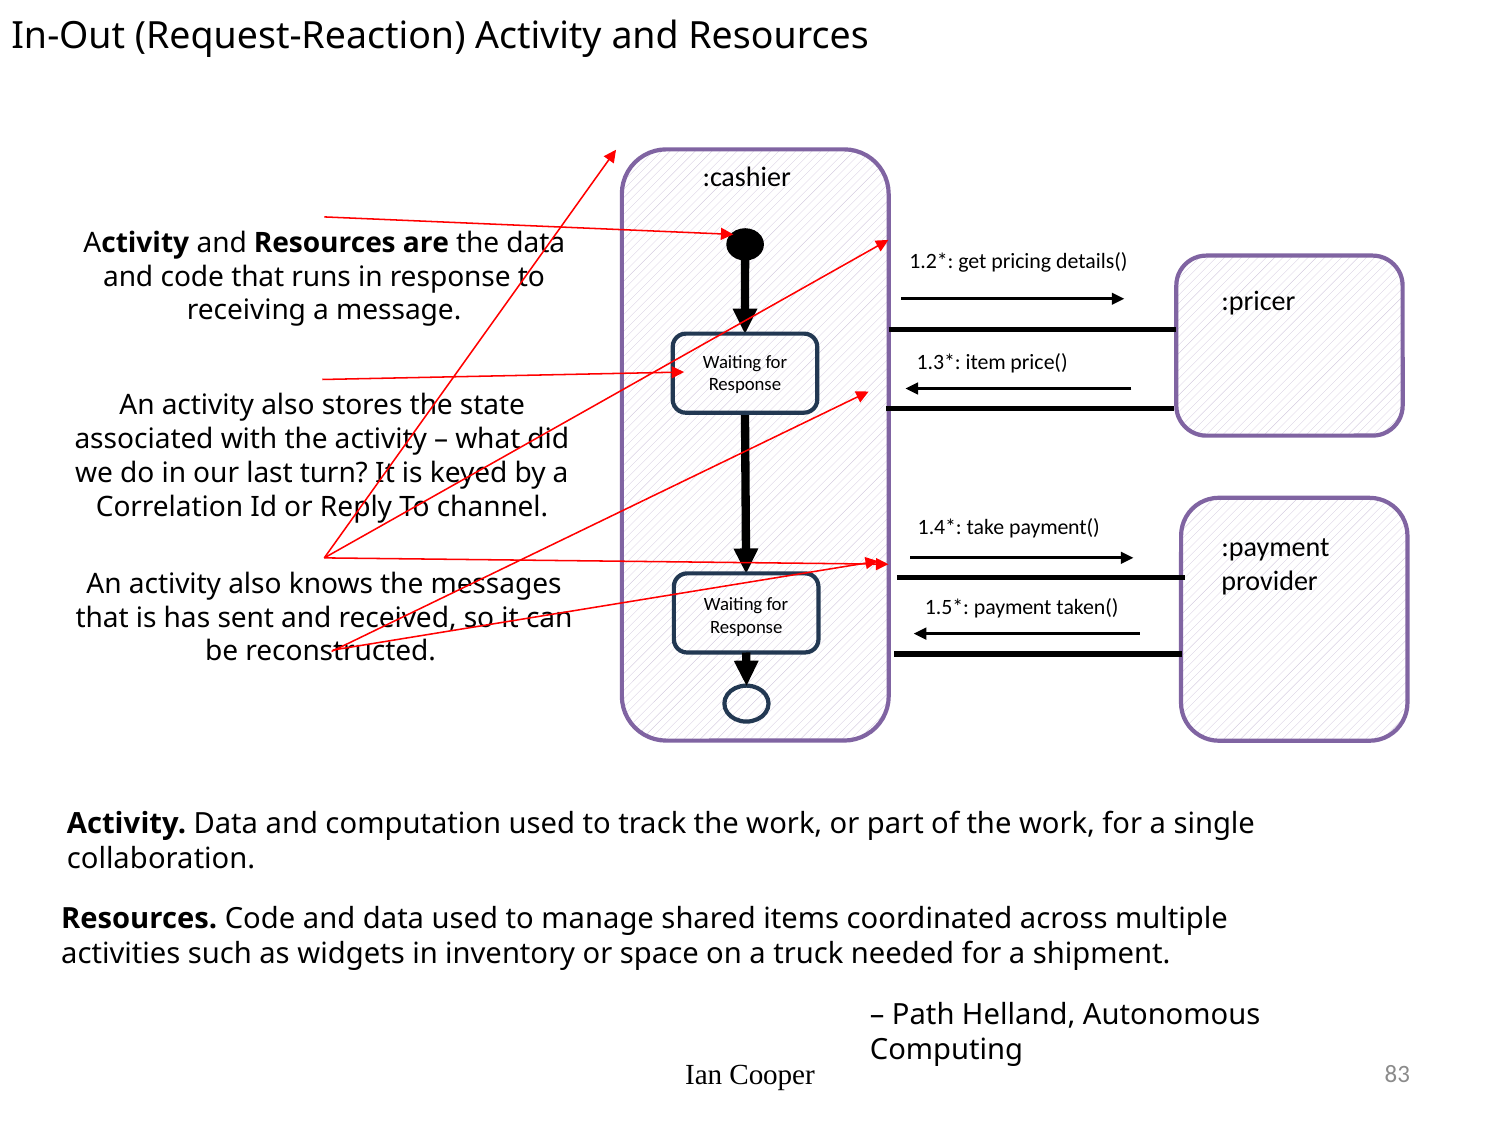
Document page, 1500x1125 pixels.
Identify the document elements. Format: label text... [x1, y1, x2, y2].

text_box – Path Helland, Autonomous Computing [854, 987, 1407, 1073]
slide_number 83 [1074, 1042, 1425, 1103]
text_box [738, 228, 763, 238]
text_box Resources. Code and data used to manage shared items coordinated across multiple activities such as widgets in inventory or space on a truck needed for a shipment. [46, 892, 1355, 977]
footer Ian Cooper [512, 1042, 988, 1103]
text_box An activity also knows the messages that is has sent and received, so it can be reconstructed. [49, 557, 600, 674]
text_box [722, 684, 771, 724]
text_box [324, 149, 617, 238]
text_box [621, 216, 734, 235]
text_box [1178, 495, 1410, 743]
text_box 1.3*: item price() [901, 340, 1150, 382]
text_box 1.5*: payment taken() [910, 585, 1159, 627]
text_box [1174, 253, 1405, 438]
text_box An activity also stores the state associated with the activity – what did we do in our last turn? It is keyed by a Correlation Id or Reply To channel. [47, 379, 317, 530]
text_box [324, 557, 889, 565]
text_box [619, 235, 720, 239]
text_box :pricer [1206, 275, 1352, 324]
text_box [621, 147, 891, 240]
text_box :cashier [687, 151, 819, 200]
text_box Activity and Resources are the data and code that runs in response to receiving a message. [49, 216, 319, 333]
text_box [619, 571, 891, 743]
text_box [332, 574, 879, 651]
text_box :payment provider [1206, 520, 1382, 603]
text_box 1.4*: take payment() [902, 505, 1151, 547]
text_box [324, 239, 889, 557]
text_box Activity. Data and computation used to track the work, or part of the work, for a single collaboration. [52, 797, 1425, 883]
text_box In-Out (Request-Reaction) Activity and Resources [0, 0, 1500, 68]
text_box 1.2*: get pricing details() [894, 239, 1143, 281]
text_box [331, 391, 869, 556]
